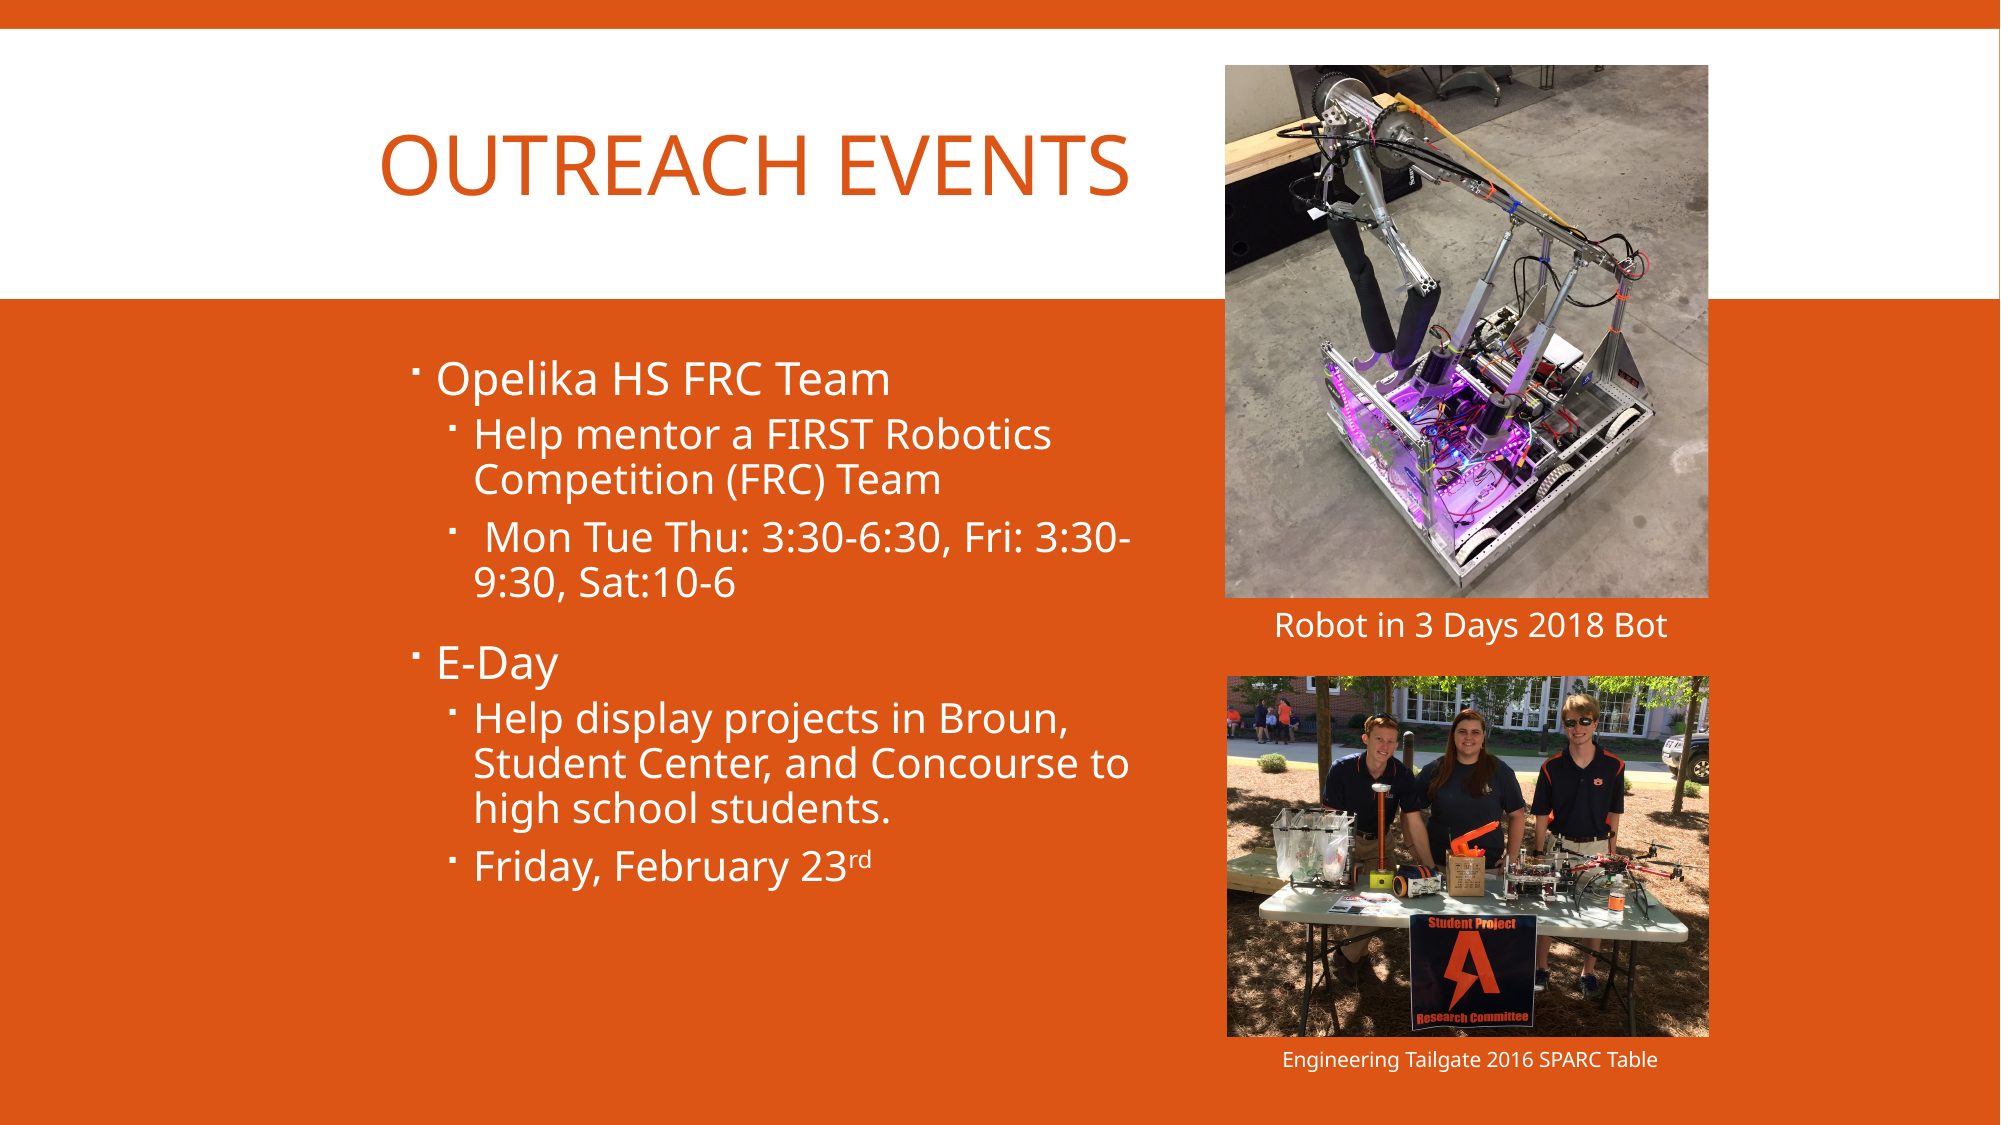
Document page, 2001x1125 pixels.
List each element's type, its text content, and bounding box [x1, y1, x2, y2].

list Opelika HS FRC Team Help mentor a FIRST Robotics Competition (FRC) Team Mon Tue Thu: 3:30-6:30, Fri: 3:30-9:30, Sat:10-6 E-Day Help display projects in Broun, Student Center, and Concourse to high school students. Friday, February 23rd [390, 348, 1193, 1001]
text_box Engineering Tailgate 2016 SPARC Table [1246, 1047, 1690, 1092]
title Outreach Events [362, 112, 1217, 228]
text_box Robot in 3 Days 2018 Bot [1246, 607, 1690, 650]
picture [1227, 675, 1709, 1037]
picture [1224, 64, 1709, 599]
